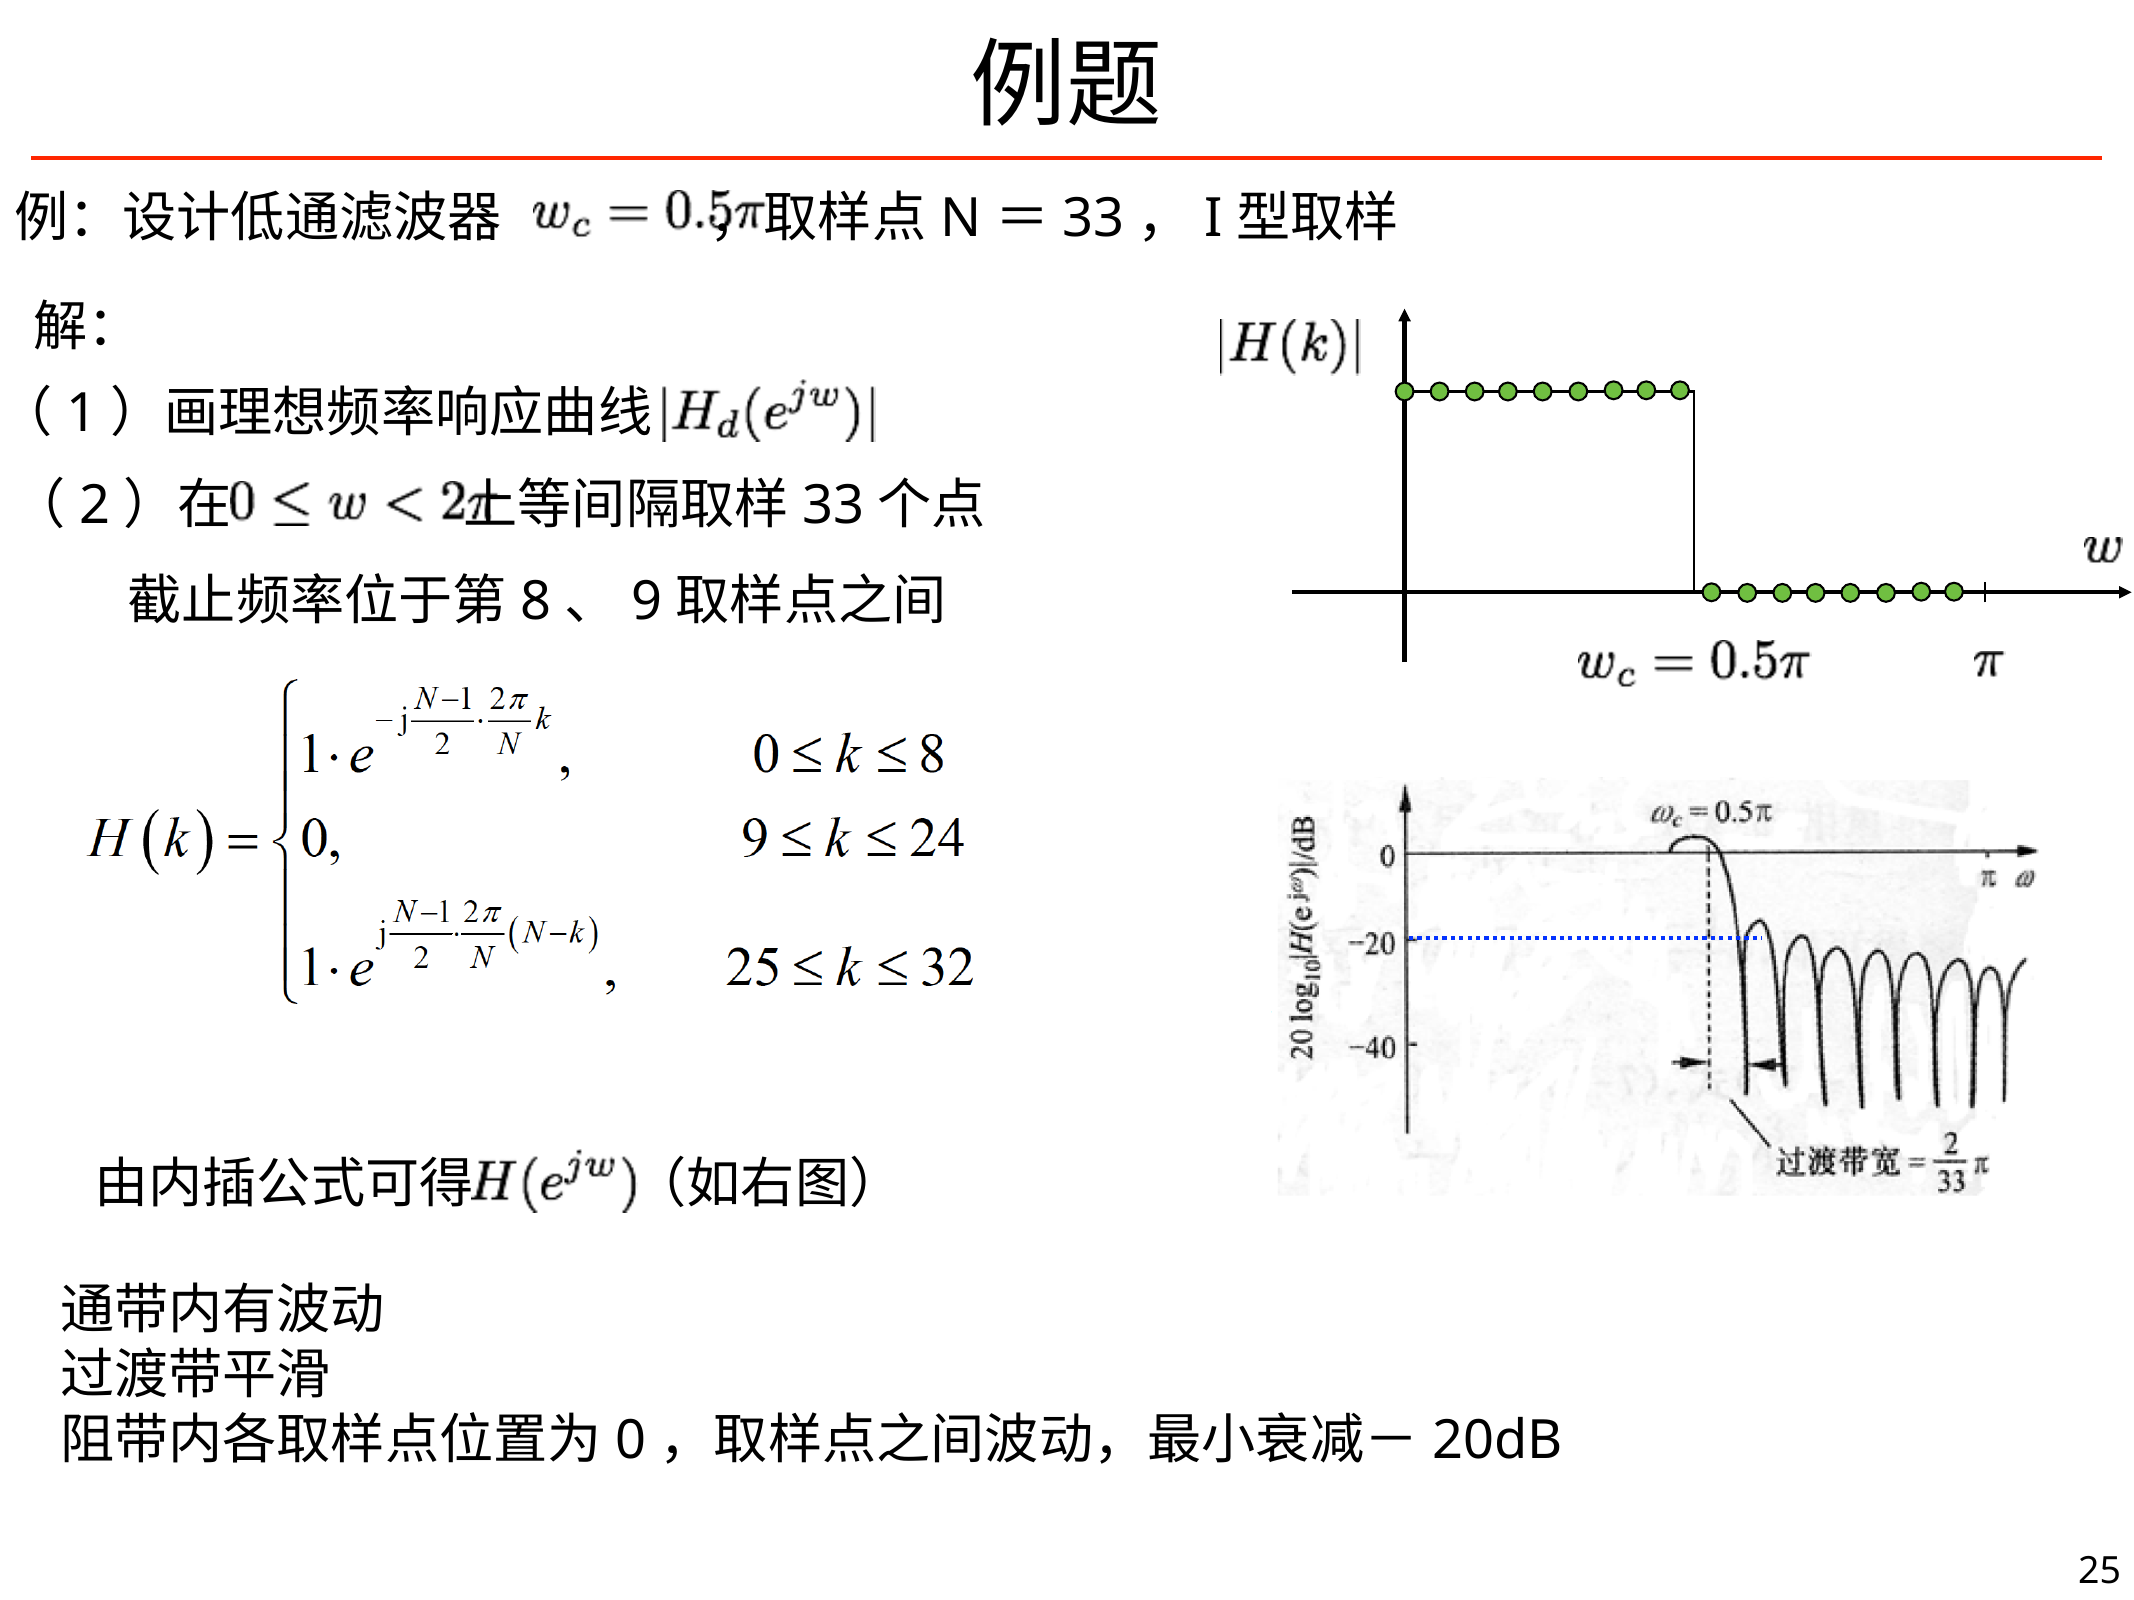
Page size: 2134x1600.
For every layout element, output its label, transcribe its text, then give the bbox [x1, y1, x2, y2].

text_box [3, 454, 995, 549]
title 例题 [155, 1, 1978, 159]
picture [79, 669, 981, 1014]
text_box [1271, 777, 2055, 1210]
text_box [24, 167, 1389, 262]
text_box 通带内有波动 过渡带平滑 阻带内各取样点位置为0，取样点之间波动，最小衰减－20dB [51, 1266, 1571, 1478]
text_box 截止频率位于第8、9取样点之间 [119, 556, 956, 639]
text_box 解： [25, 282, 151, 355]
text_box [66, 1133, 932, 1229]
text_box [1220, 308, 2132, 689]
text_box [3, 362, 876, 449]
slide_number 25 [2068, 1537, 2131, 1600]
